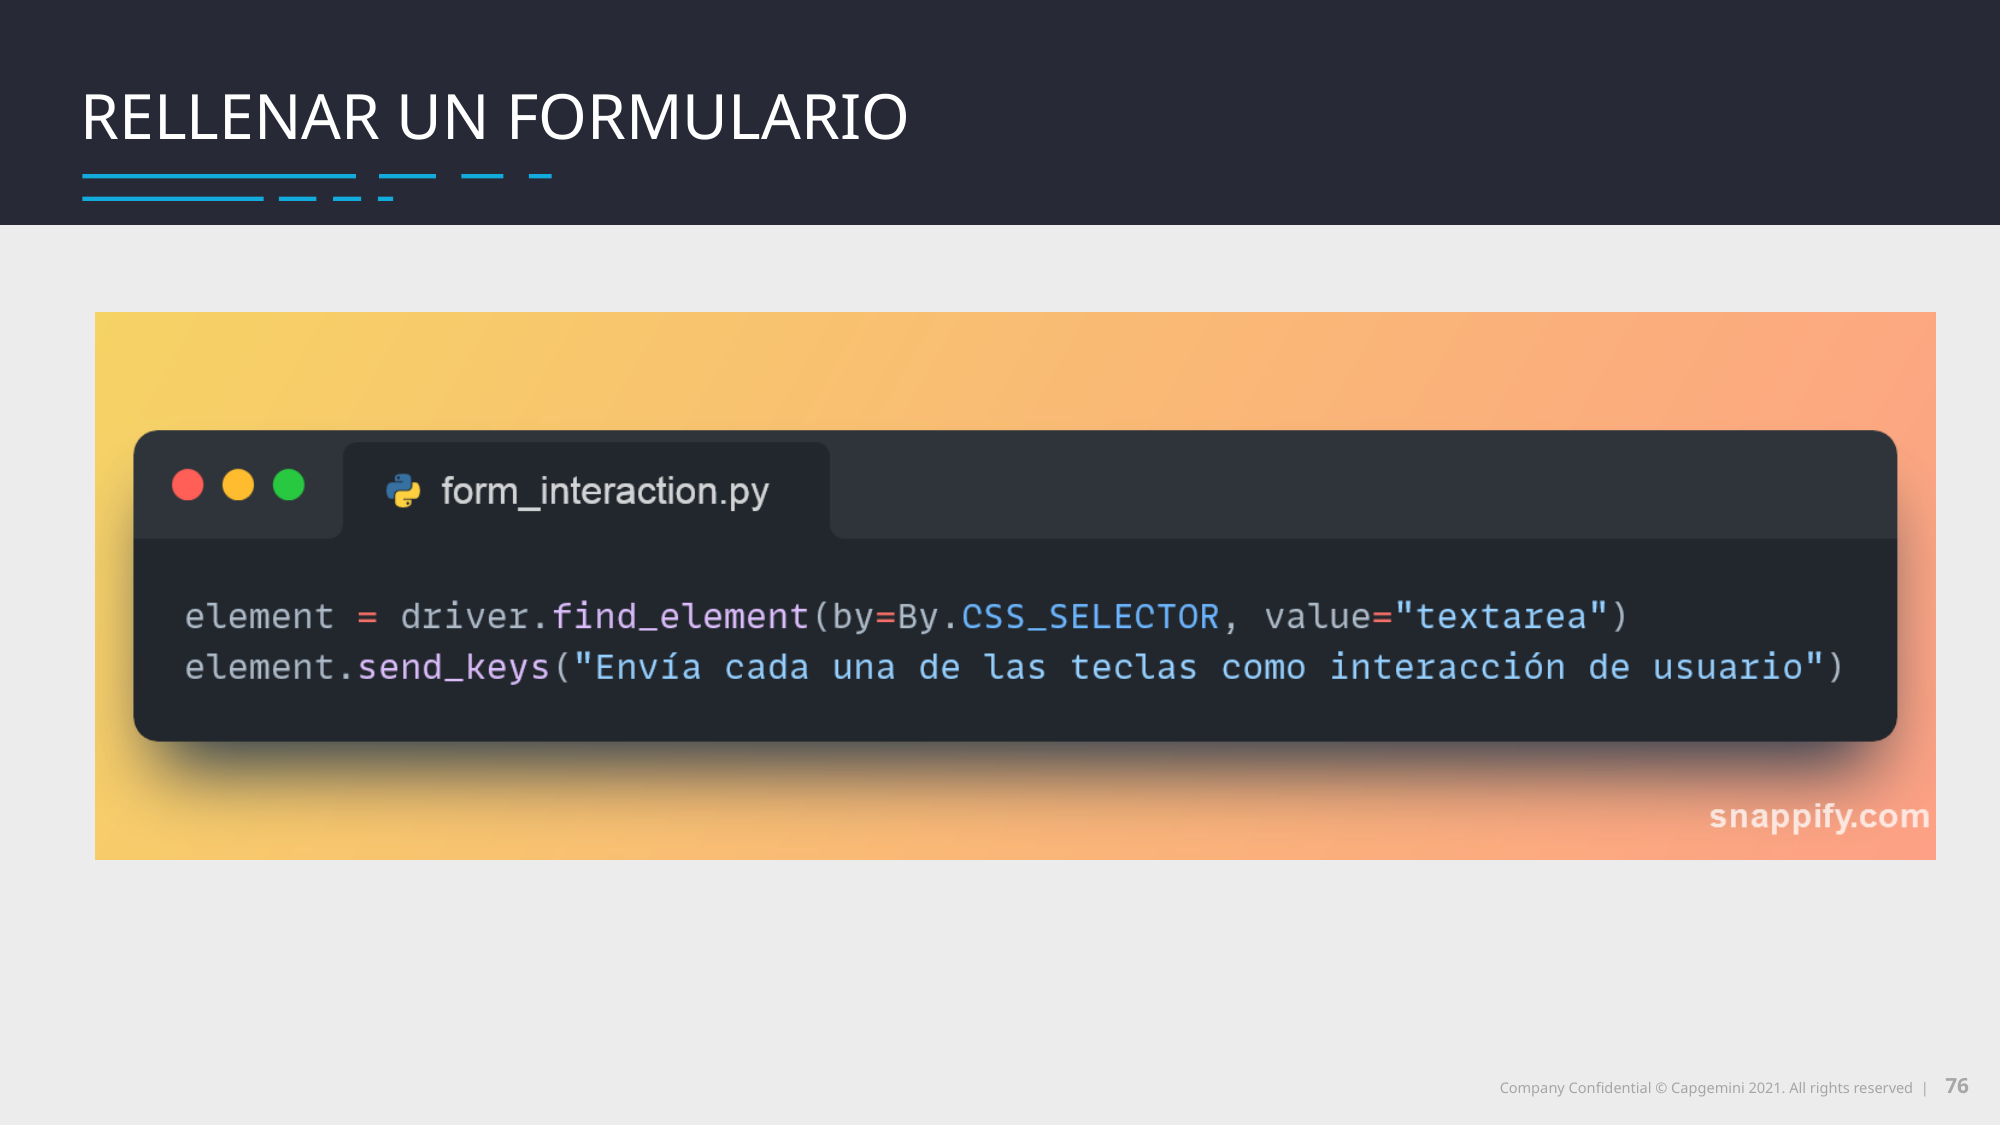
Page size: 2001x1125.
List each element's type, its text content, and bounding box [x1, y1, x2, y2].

picture [94, 312, 1936, 860]
text_box Rellenar un formulario [80, 76, 1749, 257]
text_box [0, 0, 2000, 225]
text_box 76 [1903, 1072, 2000, 1101]
